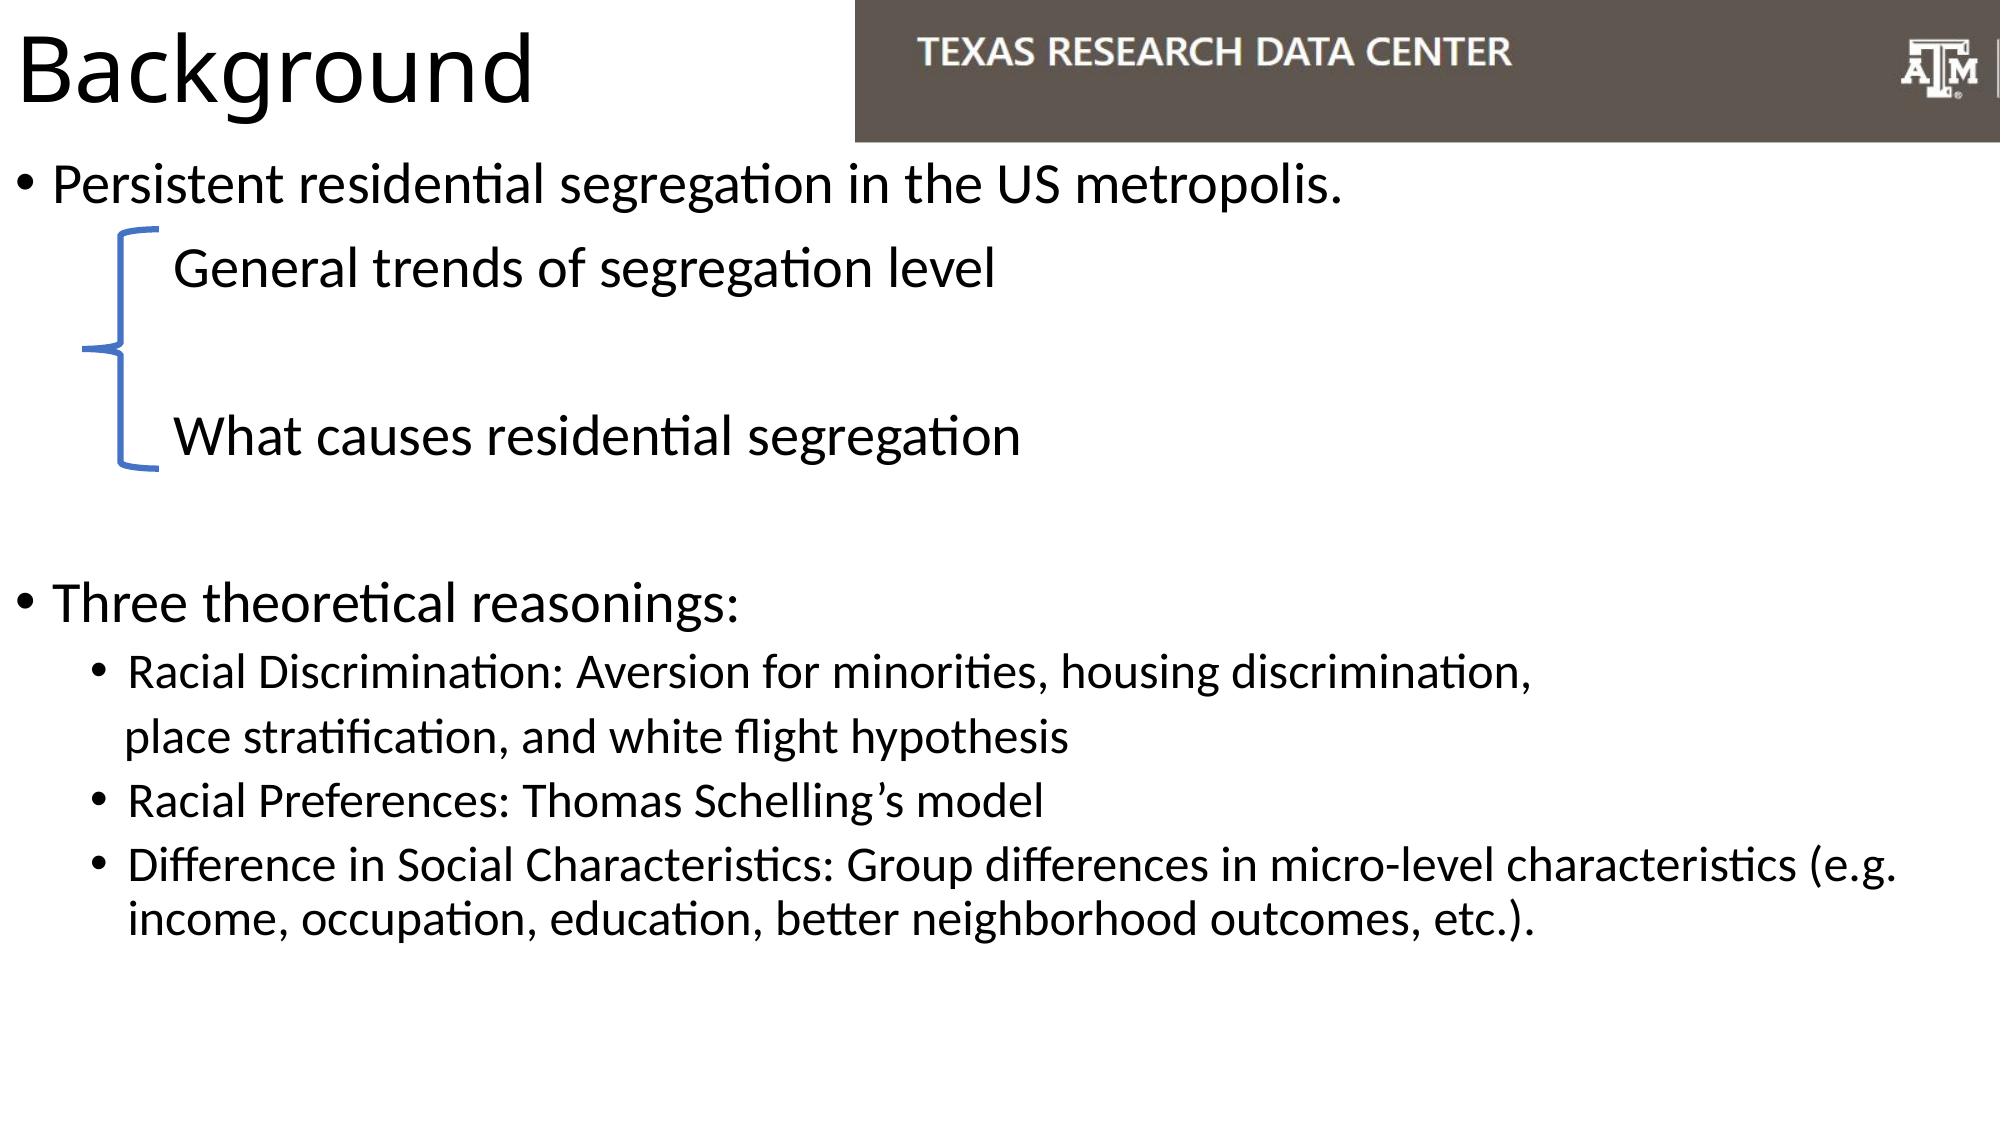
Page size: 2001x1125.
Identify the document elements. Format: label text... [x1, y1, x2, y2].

picture [854, 0, 2000, 146]
title Background [0, 0, 820, 145]
text_box [82, 228, 159, 470]
list Persistent residential segregation in the US metropolis. General trends of segregation level What causes residential segregation Three theoretical reasonings: Racial Discrimination: Aversion for minorities, housing discrimination, place stratification, and white flight hypothesis Racial Preferences: Thomas Schelling’s model Difference in Social Characteristics: Group differences in micro-level characteristics (e.g. income, occupation, education, better neighborhood outcomes, etc.). [0, 145, 2000, 1125]
